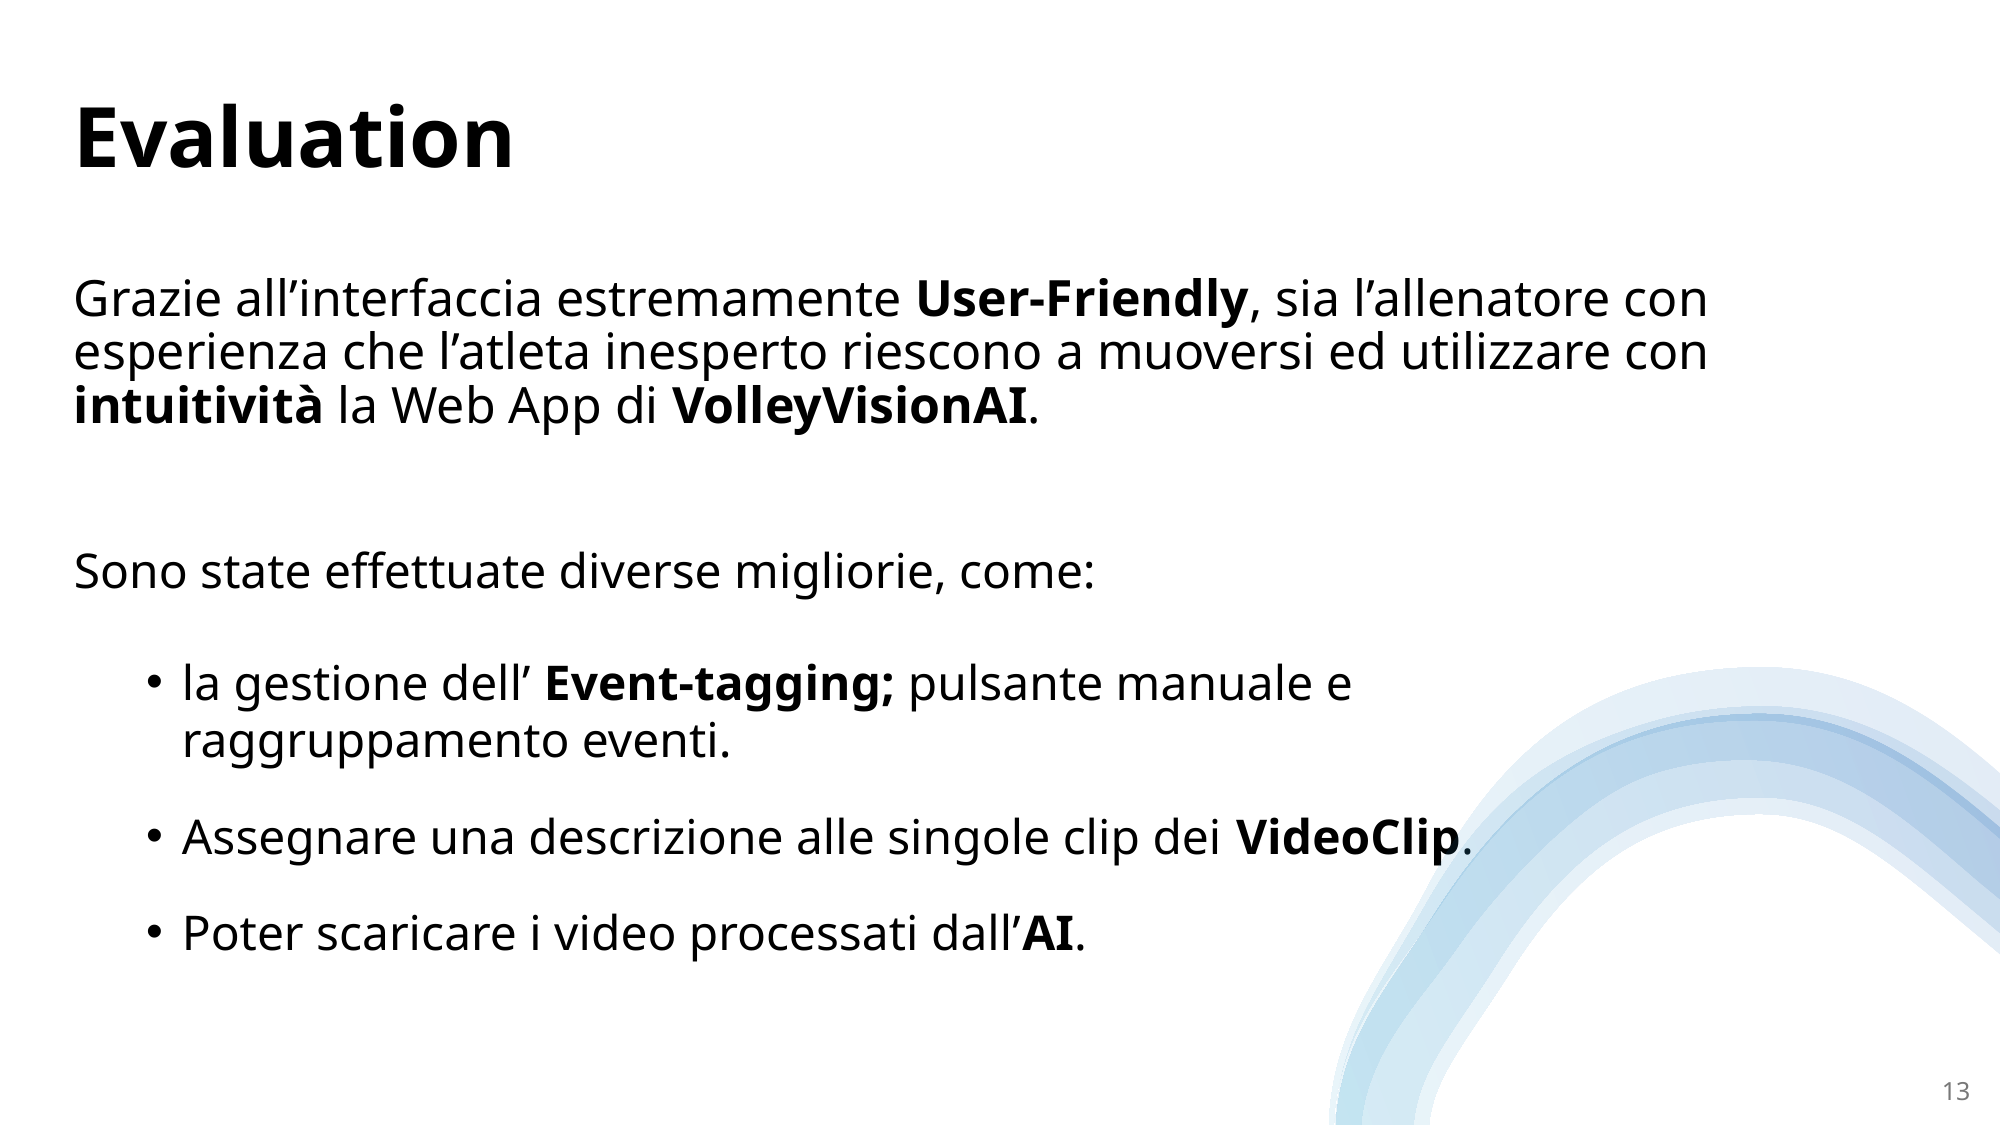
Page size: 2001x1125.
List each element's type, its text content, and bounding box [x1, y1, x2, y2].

list Grazie all’interfaccia estremamente User-Friendly, sia l’allenatore con esperienza che l’atleta inesperto riescono a muoversi ed utilizzare con intuitività la Web App di VolleyVisionAI. [59, 265, 1820, 458]
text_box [1328, 666, 2000, 1125]
text_box Sono state effettuate diverse migliorie, come: la gestione dell’ Event-tagging; pulsante manuale e raggruppamento eventi. Assegnare una descrizione alle singole clip dei VideoClip. Poter scaricare i video processati dall’AI. [58, 533, 1536, 1040]
title Evaluation [59, 31, 1784, 250]
